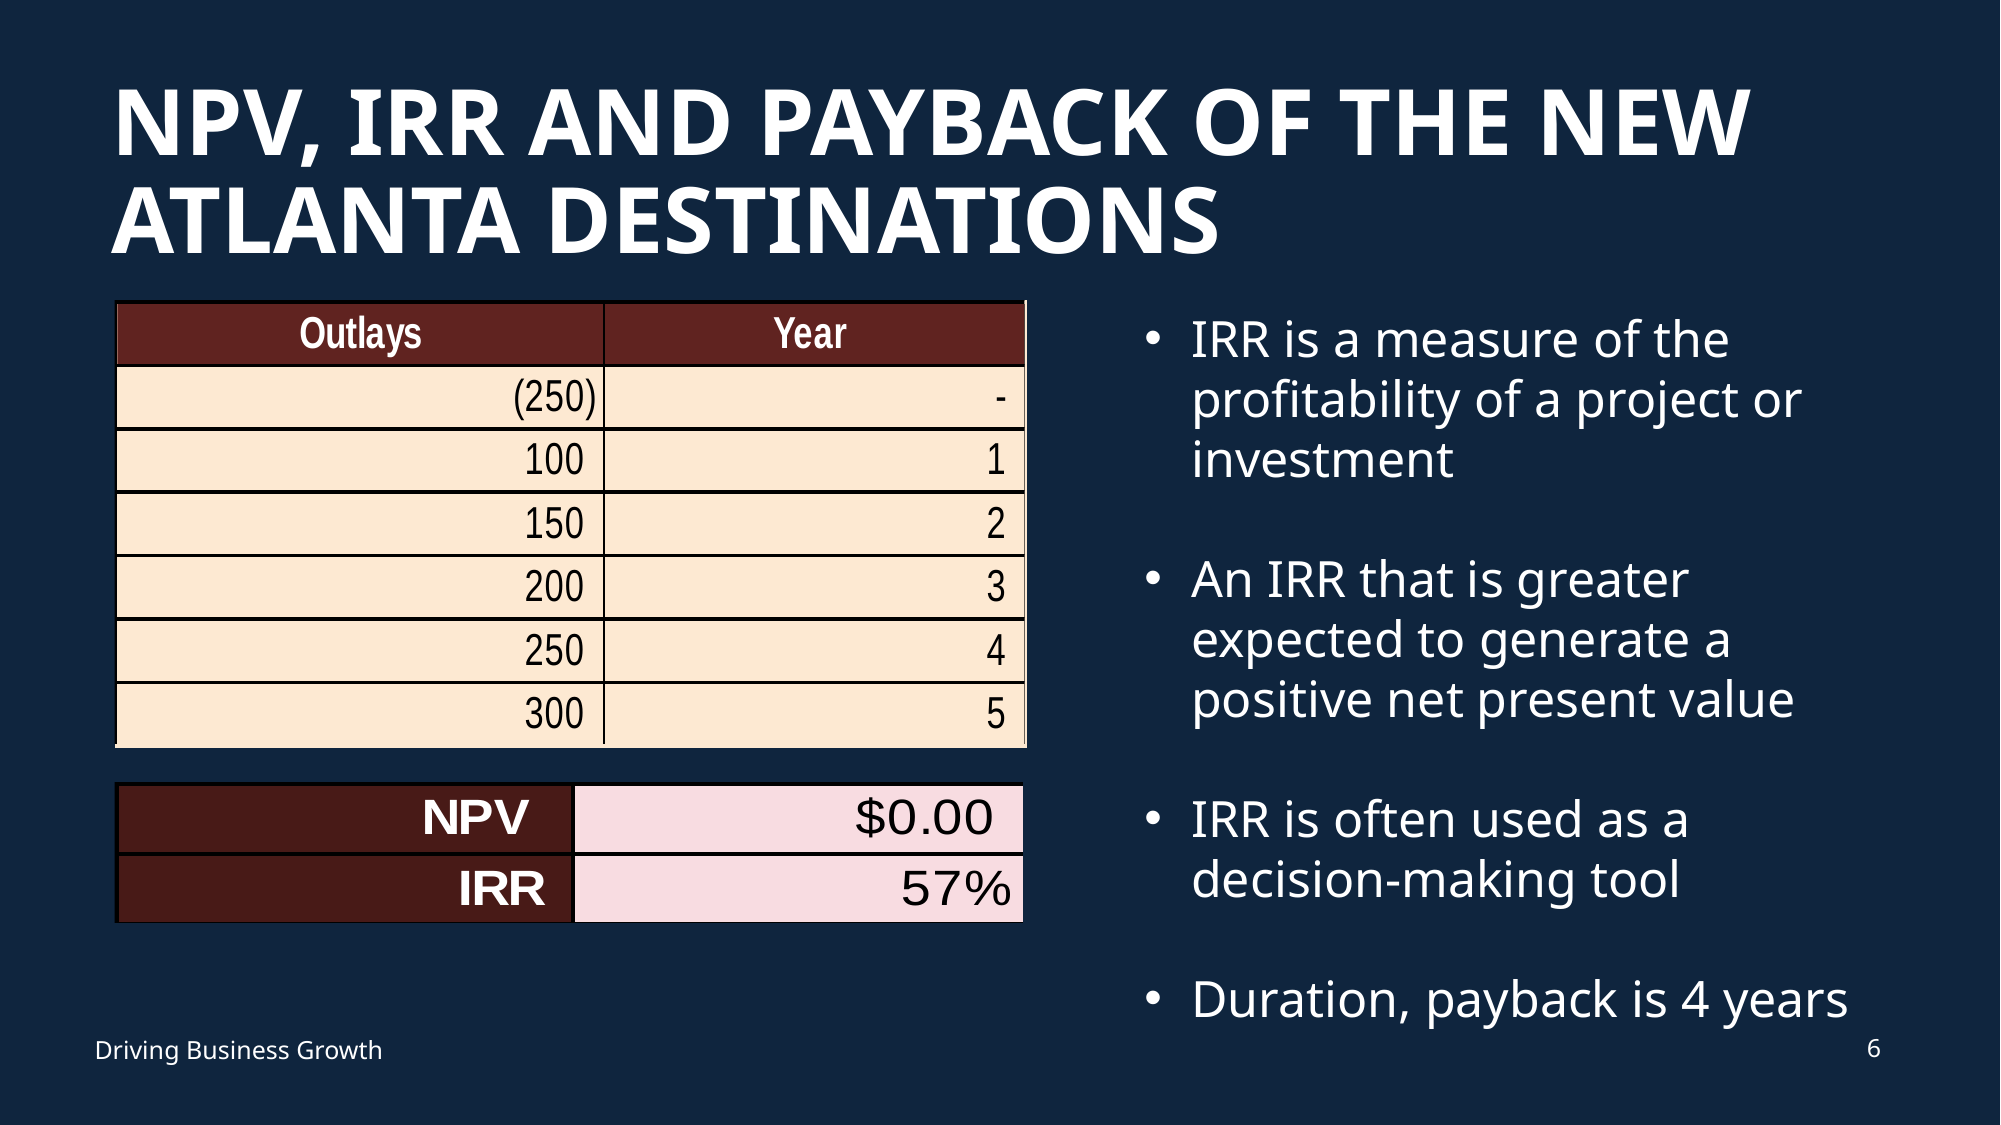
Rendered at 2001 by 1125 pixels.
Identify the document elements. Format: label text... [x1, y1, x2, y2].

text_box IRR is a measure of the profitability of a project or investment An IRR that is greater expected to generate a positive net present value IRR is often used as a decision-making tool Duration, payback is 4 years [1129, 300, 1886, 1035]
footer Driving Business Growth [79, 1020, 755, 1080]
title NPV, IRR AND PAYBACK OF THE NEW ATLANTA DESTINATIONS [96, 83, 1822, 267]
text_box 6 [1836, 1019, 1912, 1080]
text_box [114, 300, 1028, 748]
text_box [114, 781, 1028, 927]
